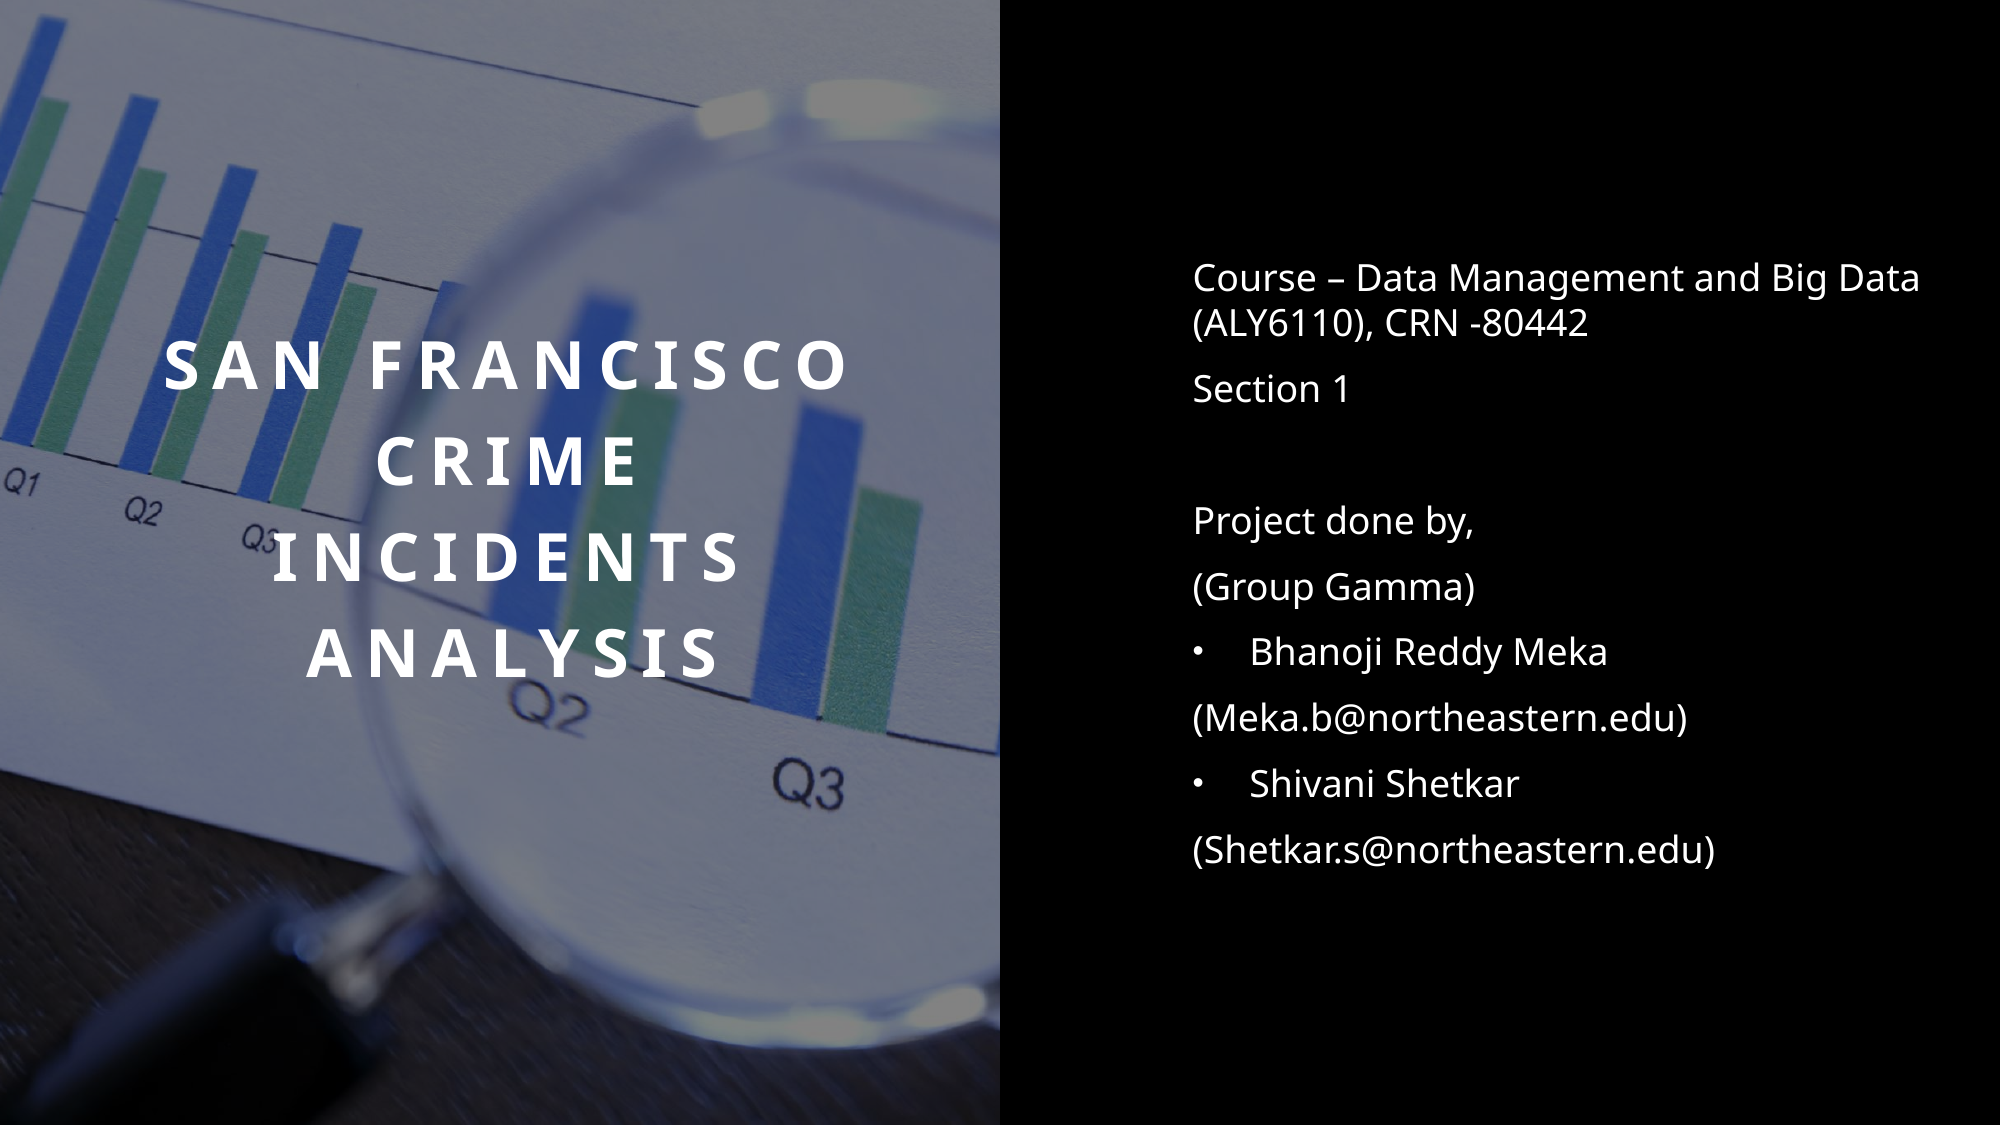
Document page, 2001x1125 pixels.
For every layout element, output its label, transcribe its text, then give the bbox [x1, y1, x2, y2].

text_box [1001, 0, 2000, 1125]
picture [0, 0, 1000, 1125]
subtitle Course – Data Management and Big Data (ALY6110), CRN -80442 Section 1 Project done by, (Group Gamma) Bhanoji Reddy Meka (Meka.b@northeastern.edu) Shivani Shetkar (Shetkar.s@northeastern.edu) [1177, 125, 1960, 1000]
